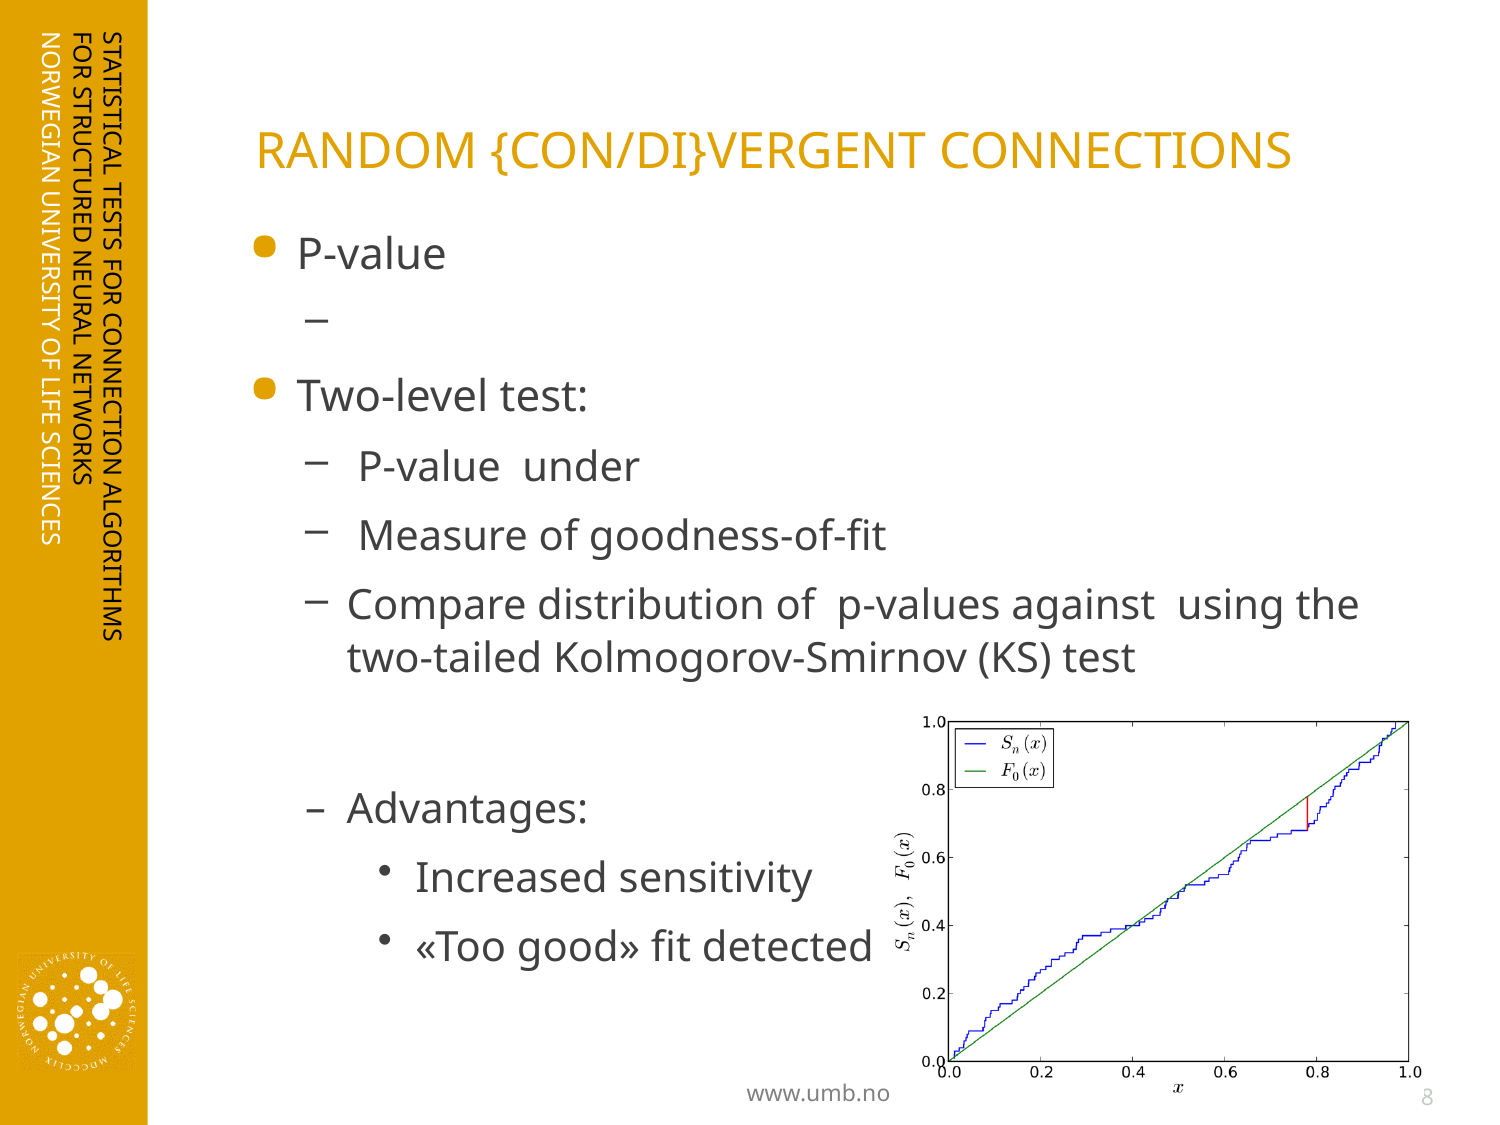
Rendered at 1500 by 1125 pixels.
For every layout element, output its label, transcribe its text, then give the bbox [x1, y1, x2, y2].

slide_number 8 [1354, 1074, 1500, 1125]
picture [17, 952, 136, 1071]
footer STATISTICAL TESTS FOR CONNECTION ALGORITHMS FOR STRUCTURED NEURAL NETWORKS [74, 31, 123, 657]
title RANDOM {CON/DI}VERGENT CONNECTIONS [240, 31, 1407, 186]
picture [891, 712, 1424, 1095]
